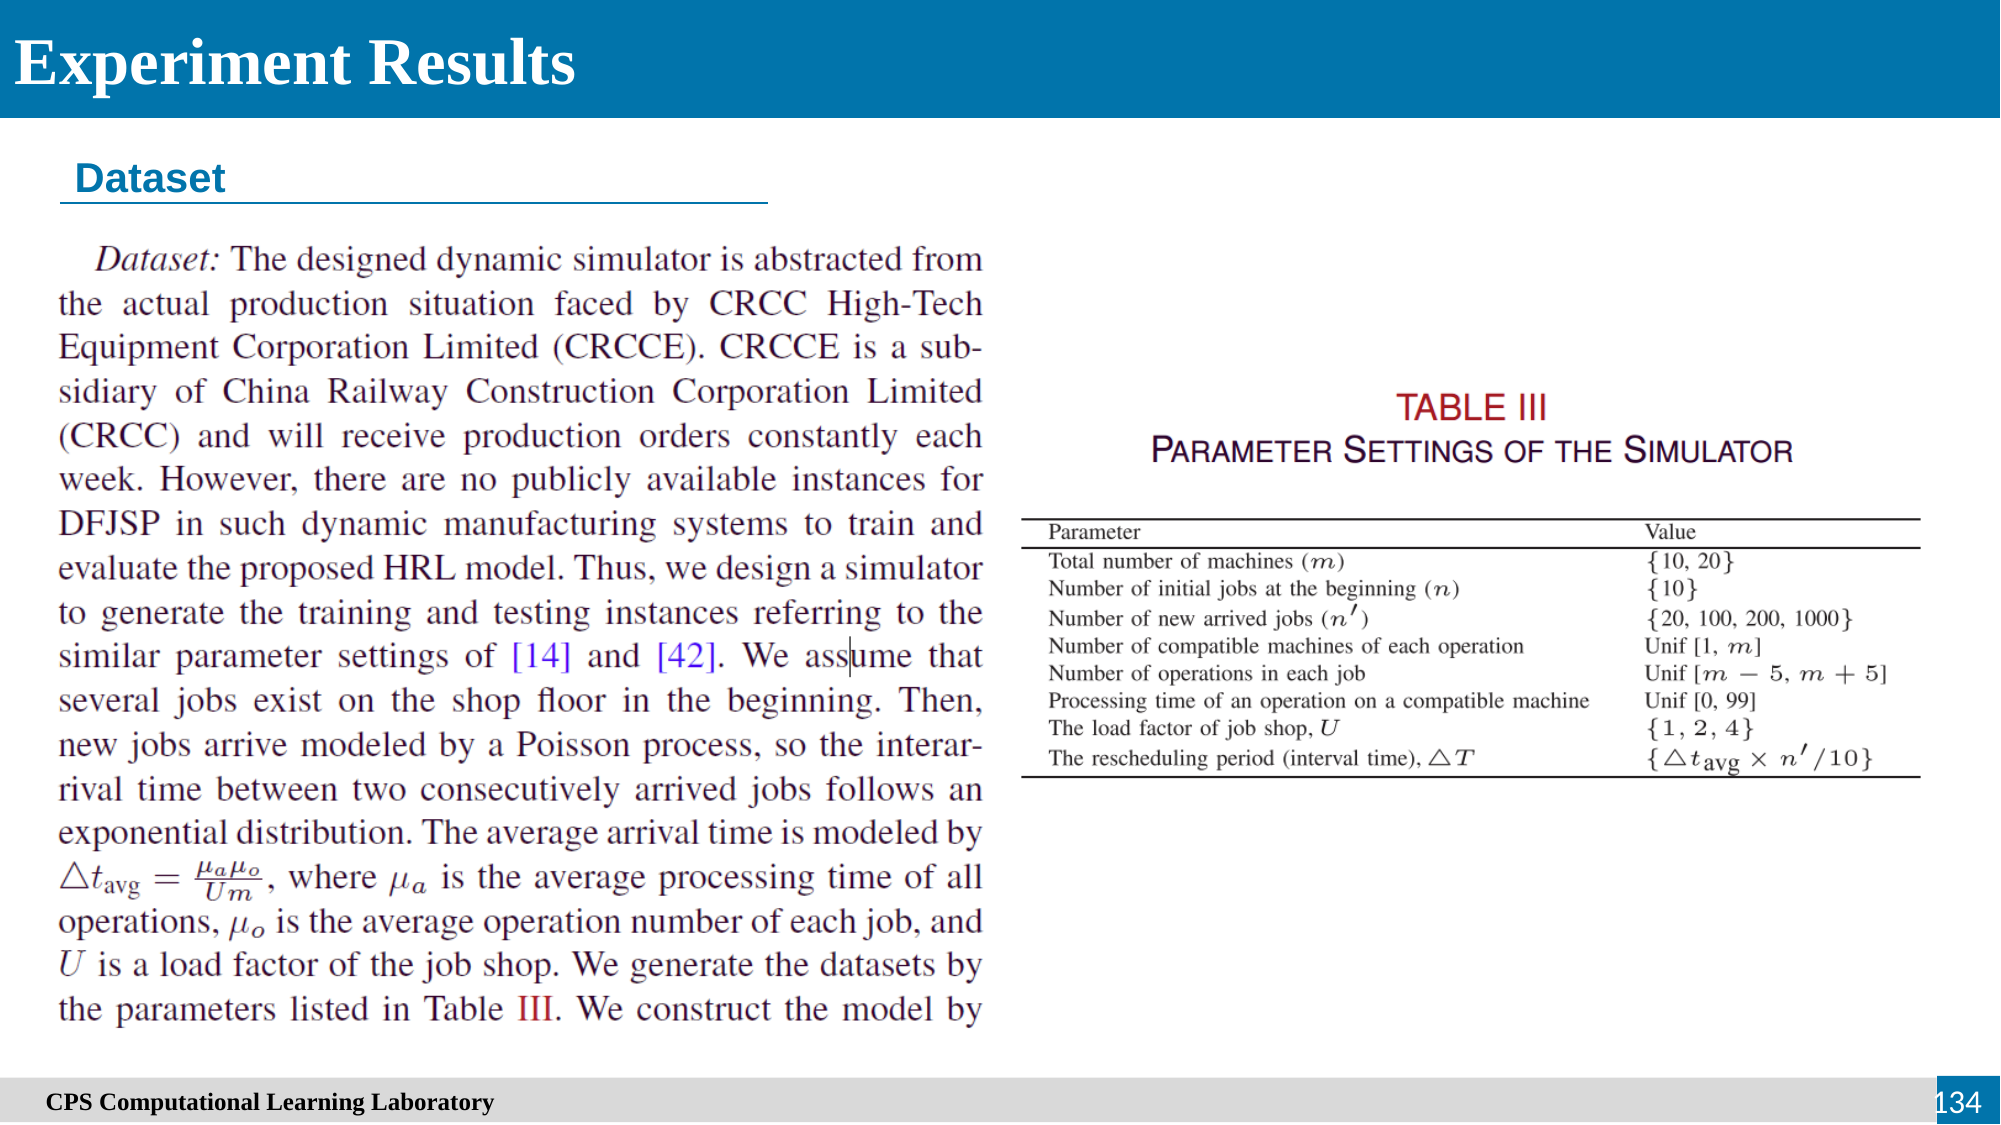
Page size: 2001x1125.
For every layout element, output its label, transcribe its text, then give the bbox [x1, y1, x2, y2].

text_box Experiment Results [0, 10, 806, 106]
picture [43, 230, 1000, 1033]
text_box Dataset [59, 143, 810, 209]
picture [1005, 374, 1957, 798]
text_box [0, 0, 2000, 119]
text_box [0, 1074, 2000, 1125]
text_box 134 [1903, 1070, 1997, 1074]
